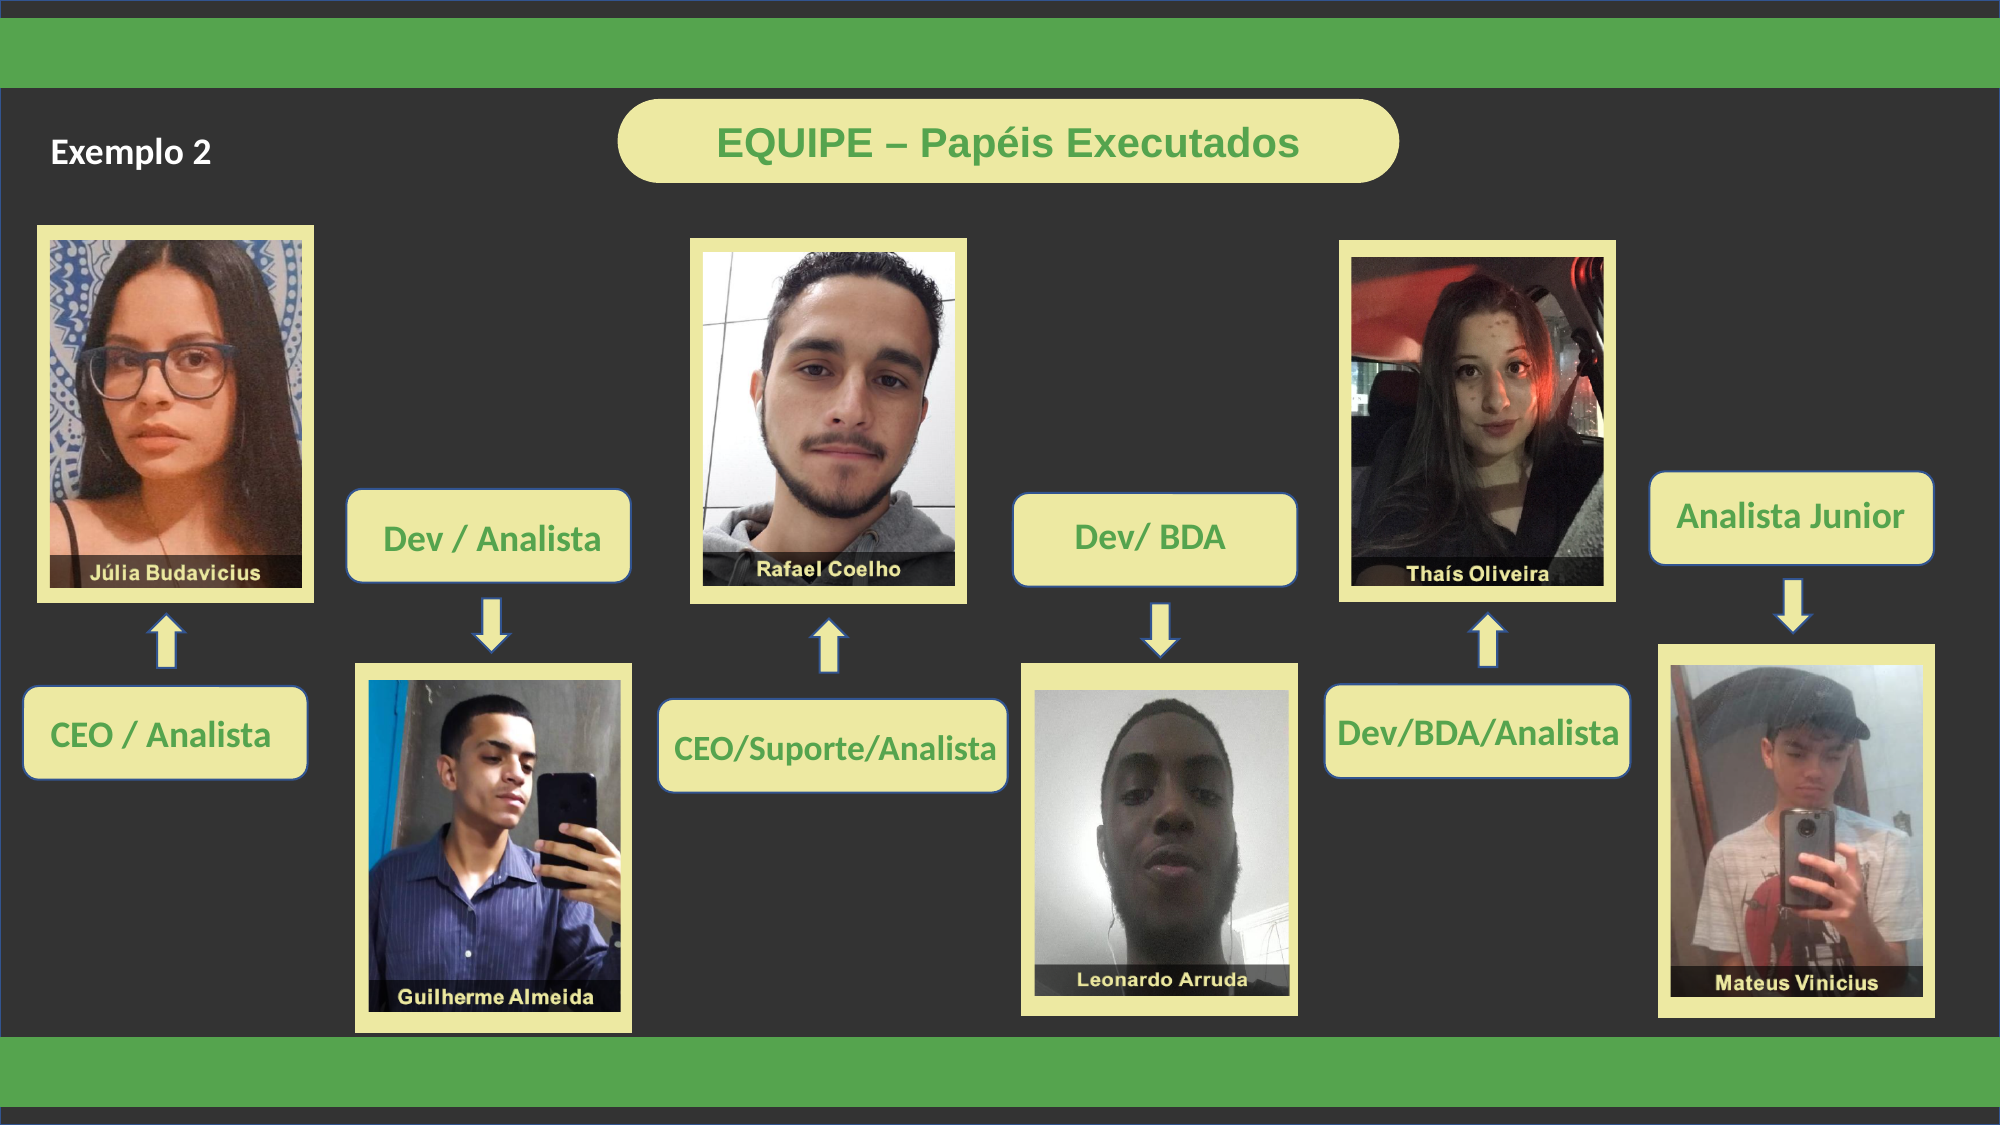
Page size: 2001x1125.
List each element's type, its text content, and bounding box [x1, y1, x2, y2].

text_box [1466, 611, 1509, 669]
text_box Analista Junior [1661, 483, 1933, 544]
text_box Dev/ BDA [1059, 504, 1270, 565]
text_box [1323, 761, 1632, 780]
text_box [1340, 240, 1616, 601]
text_box Dev/BDA/Analista [1322, 700, 1638, 761]
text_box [1022, 663, 1298, 1015]
text_box Dev / Analista [368, 506, 640, 567]
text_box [355, 664, 631, 1033]
text_box [1771, 578, 1815, 635]
text_box [0, 18, 2000, 88]
text_box [0, 0, 2000, 18]
text_box [1139, 602, 1182, 659]
text_box [21, 684, 309, 781]
text_box [470, 597, 513, 655]
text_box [691, 238, 967, 604]
text_box [1648, 470, 1936, 567]
text_box CEO/Suporte/Analista [659, 717, 1022, 776]
text_box EQUIPE – Papéis Executados [617, 98, 1400, 183]
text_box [37, 226, 314, 602]
text_box [1011, 491, 1299, 588]
text_box Exemplo 2 [35, 119, 233, 179]
text_box [0, 1107, 2000, 1125]
text_box [345, 487, 632, 584]
text_box [145, 612, 188, 669]
text_box CEO / Analista [35, 702, 307, 763]
text_box [1323, 683, 1632, 700]
text_box [0, 1037, 2000, 1107]
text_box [1659, 645, 1935, 1018]
text_box [0, 88, 2000, 1037]
text_box [807, 617, 851, 674]
text_box [656, 697, 1009, 794]
